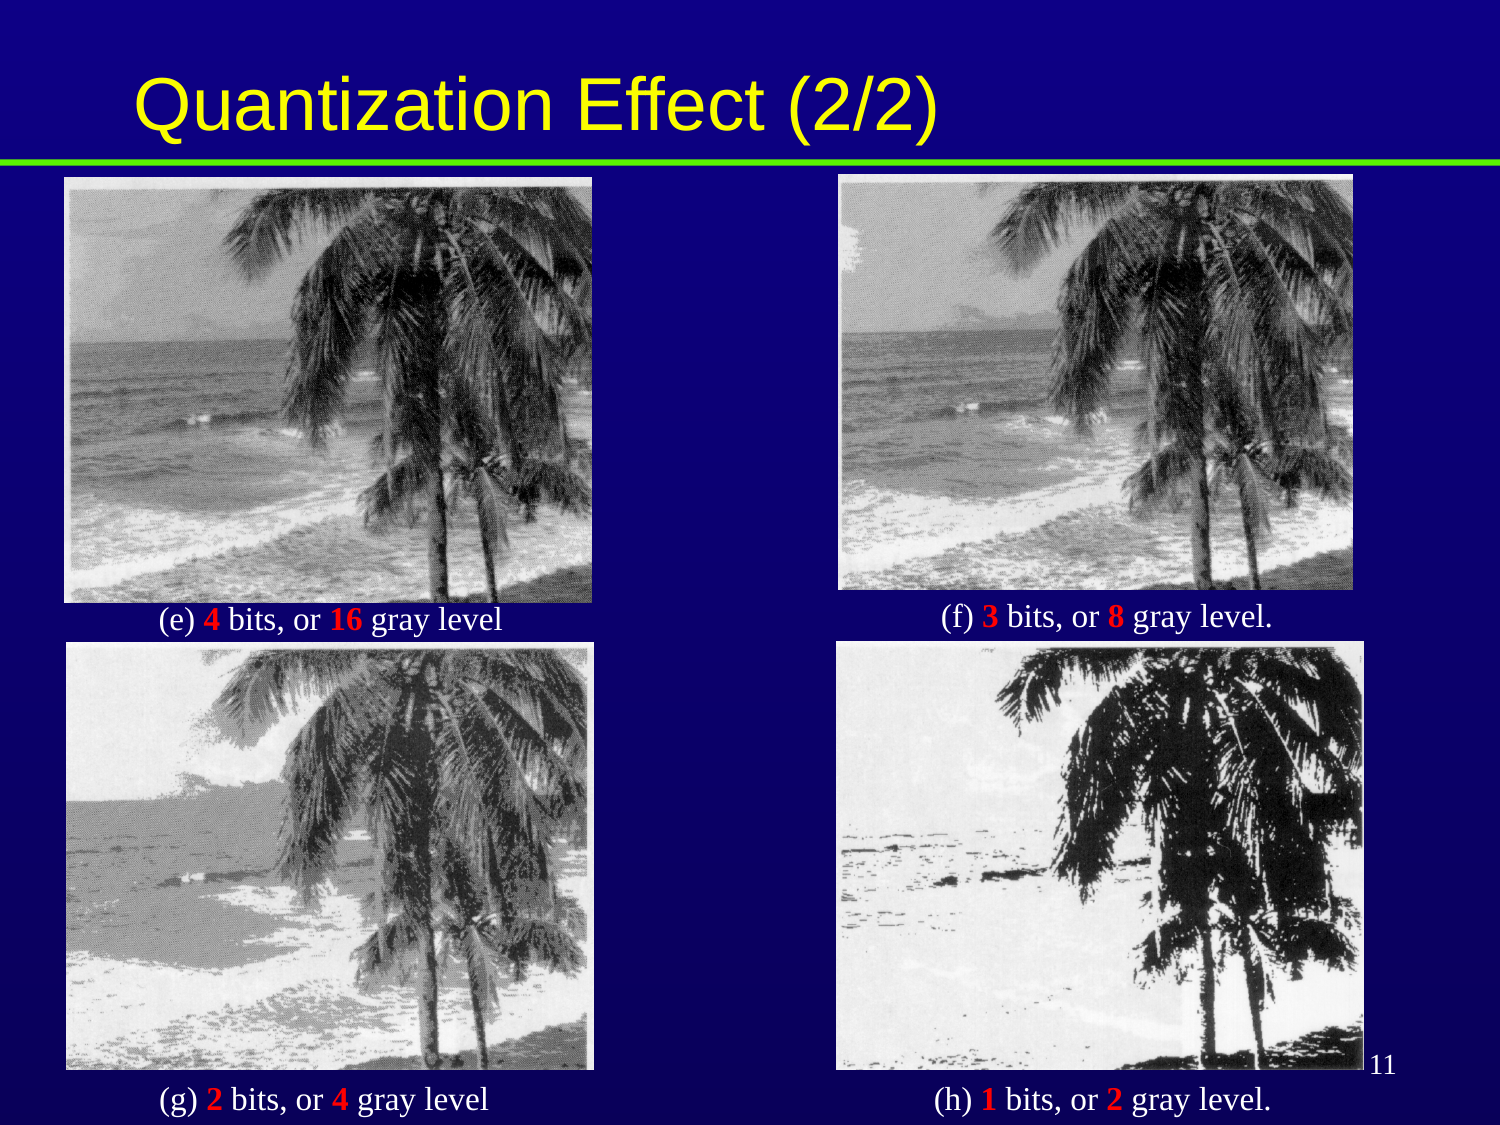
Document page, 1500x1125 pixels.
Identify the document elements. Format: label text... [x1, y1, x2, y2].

text_box (e) 4 bits, or 16 gray level [143, 611, 571, 640]
text_box (g) 2 bits, or 4 gray level [144, 1078, 532, 1125]
text_box (f) 3 bits, or 8 gray level. [925, 599, 1299, 639]
slide_number 11 [1099, 1024, 1413, 1101]
picture [66, 641, 594, 1070]
picture [838, 174, 1353, 590]
picture [64, 176, 592, 603]
text_box Quantization Effect (2/2) [118, 48, 957, 154]
picture [836, 641, 1365, 1070]
text_box (h) 1 bits, or 2 gray level. [918, 1077, 1291, 1125]
